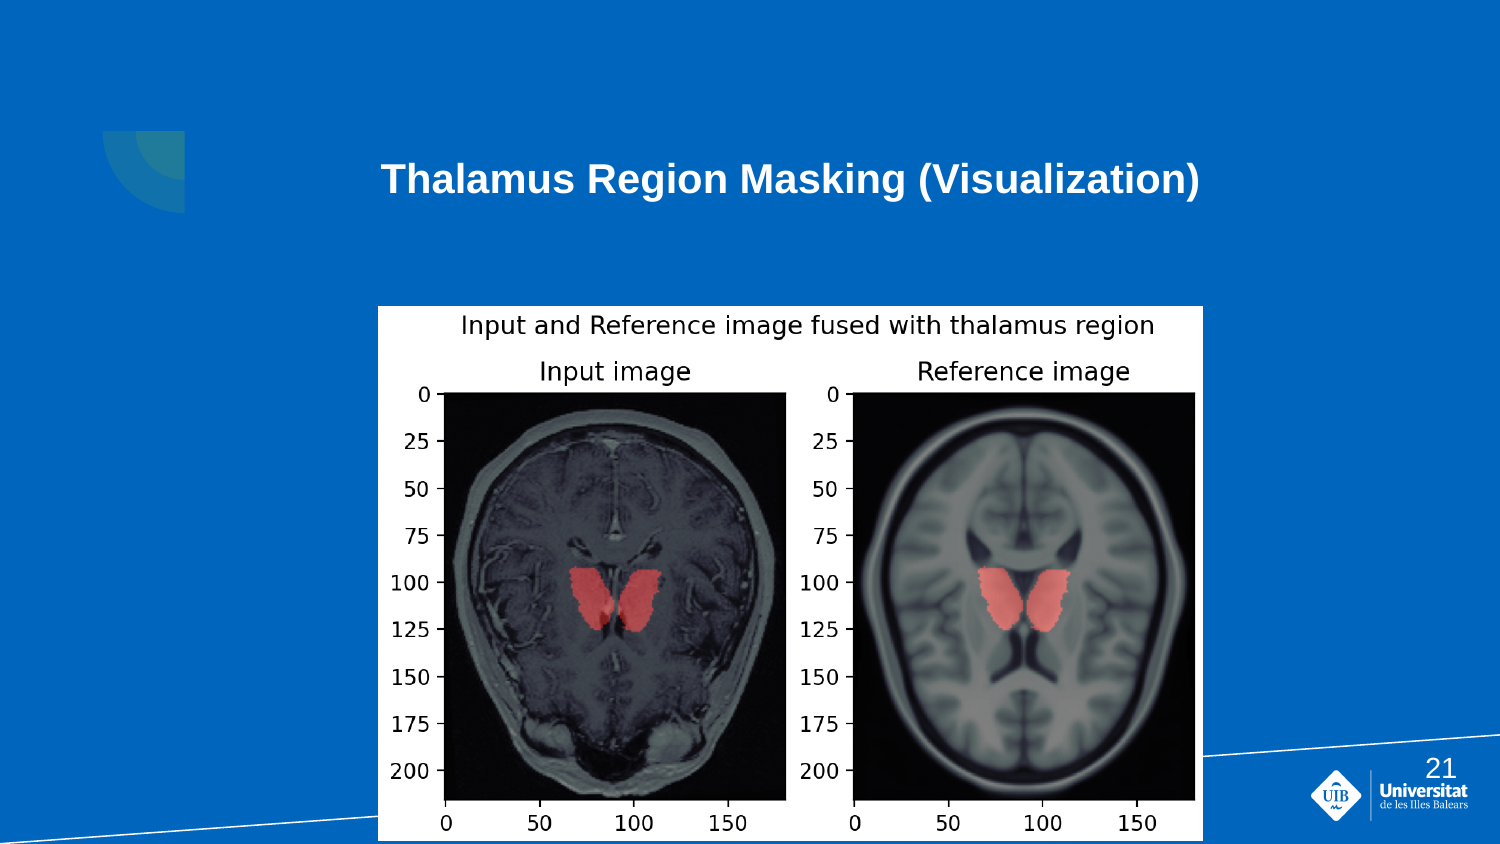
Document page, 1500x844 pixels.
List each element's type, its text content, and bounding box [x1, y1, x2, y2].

title Thalamus Region Masking (Visualization) [213, 98, 1368, 263]
picture [378, 306, 1203, 841]
picture [1311, 770, 1500, 821]
slide_number ‹#› [1410, 734, 1500, 799]
